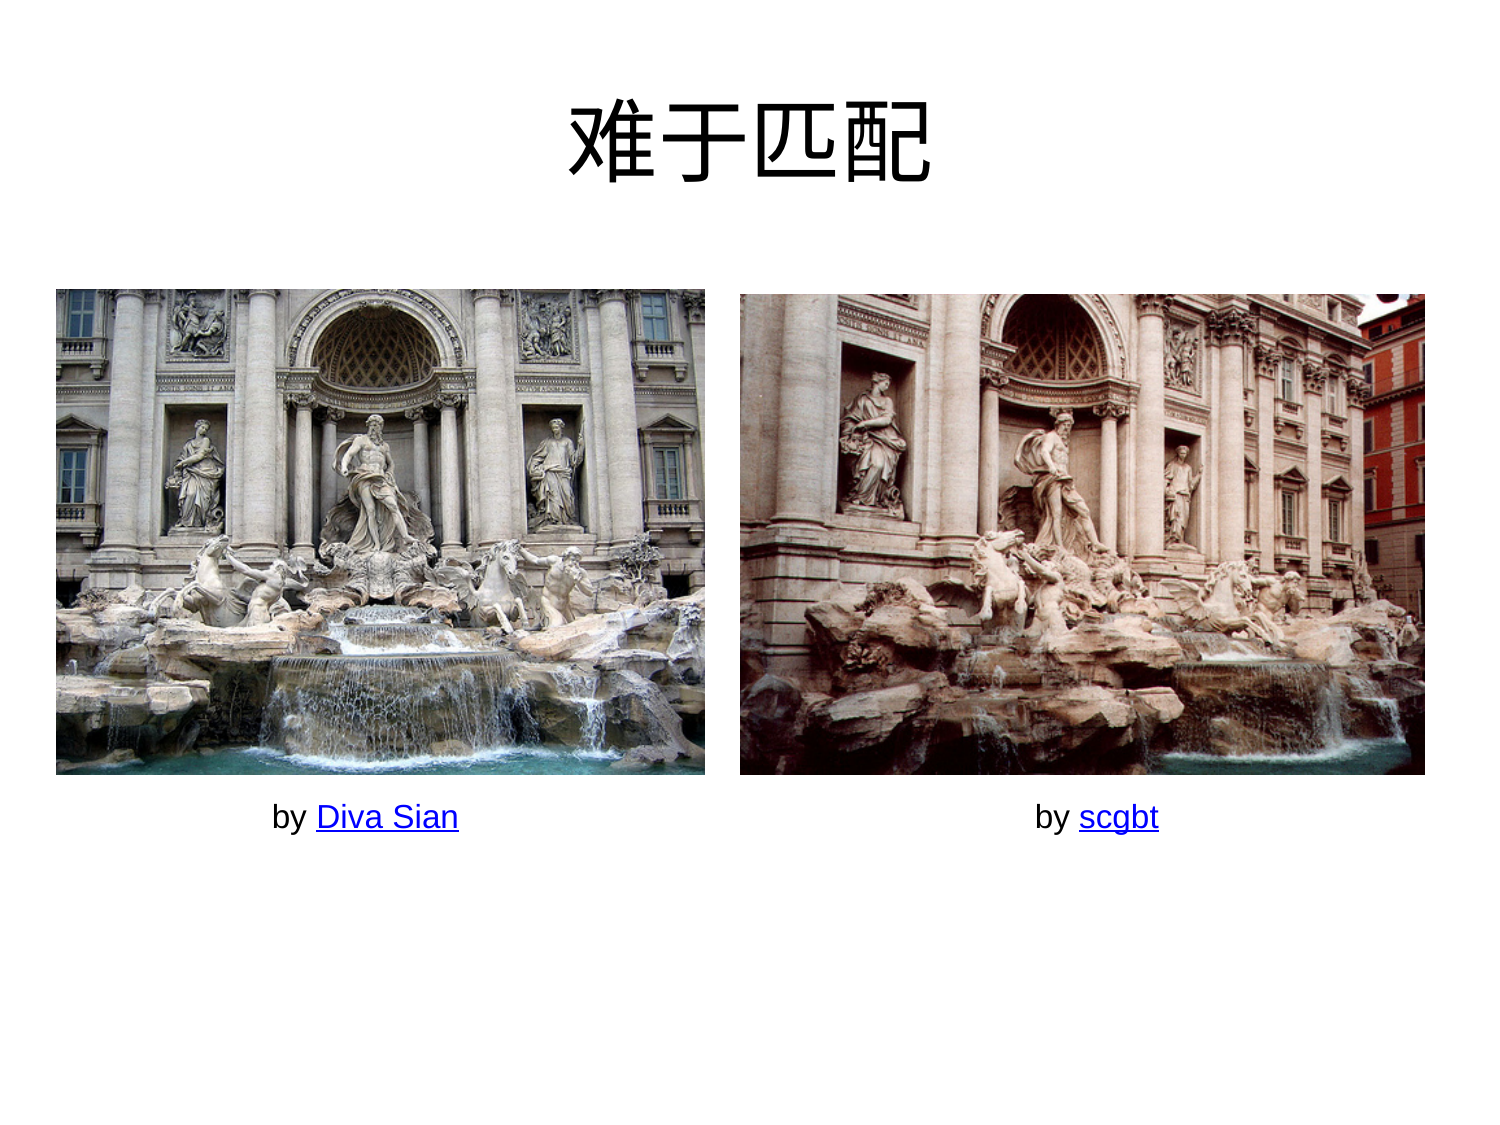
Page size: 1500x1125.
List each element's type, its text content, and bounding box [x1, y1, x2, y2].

picture [56, 288, 705, 776]
title 难于匹配 [75, 45, 1425, 233]
text_box by Diva Sian [68, 787, 663, 843]
picture [740, 294, 1426, 776]
text_box by scgbt [799, 787, 1394, 843]
